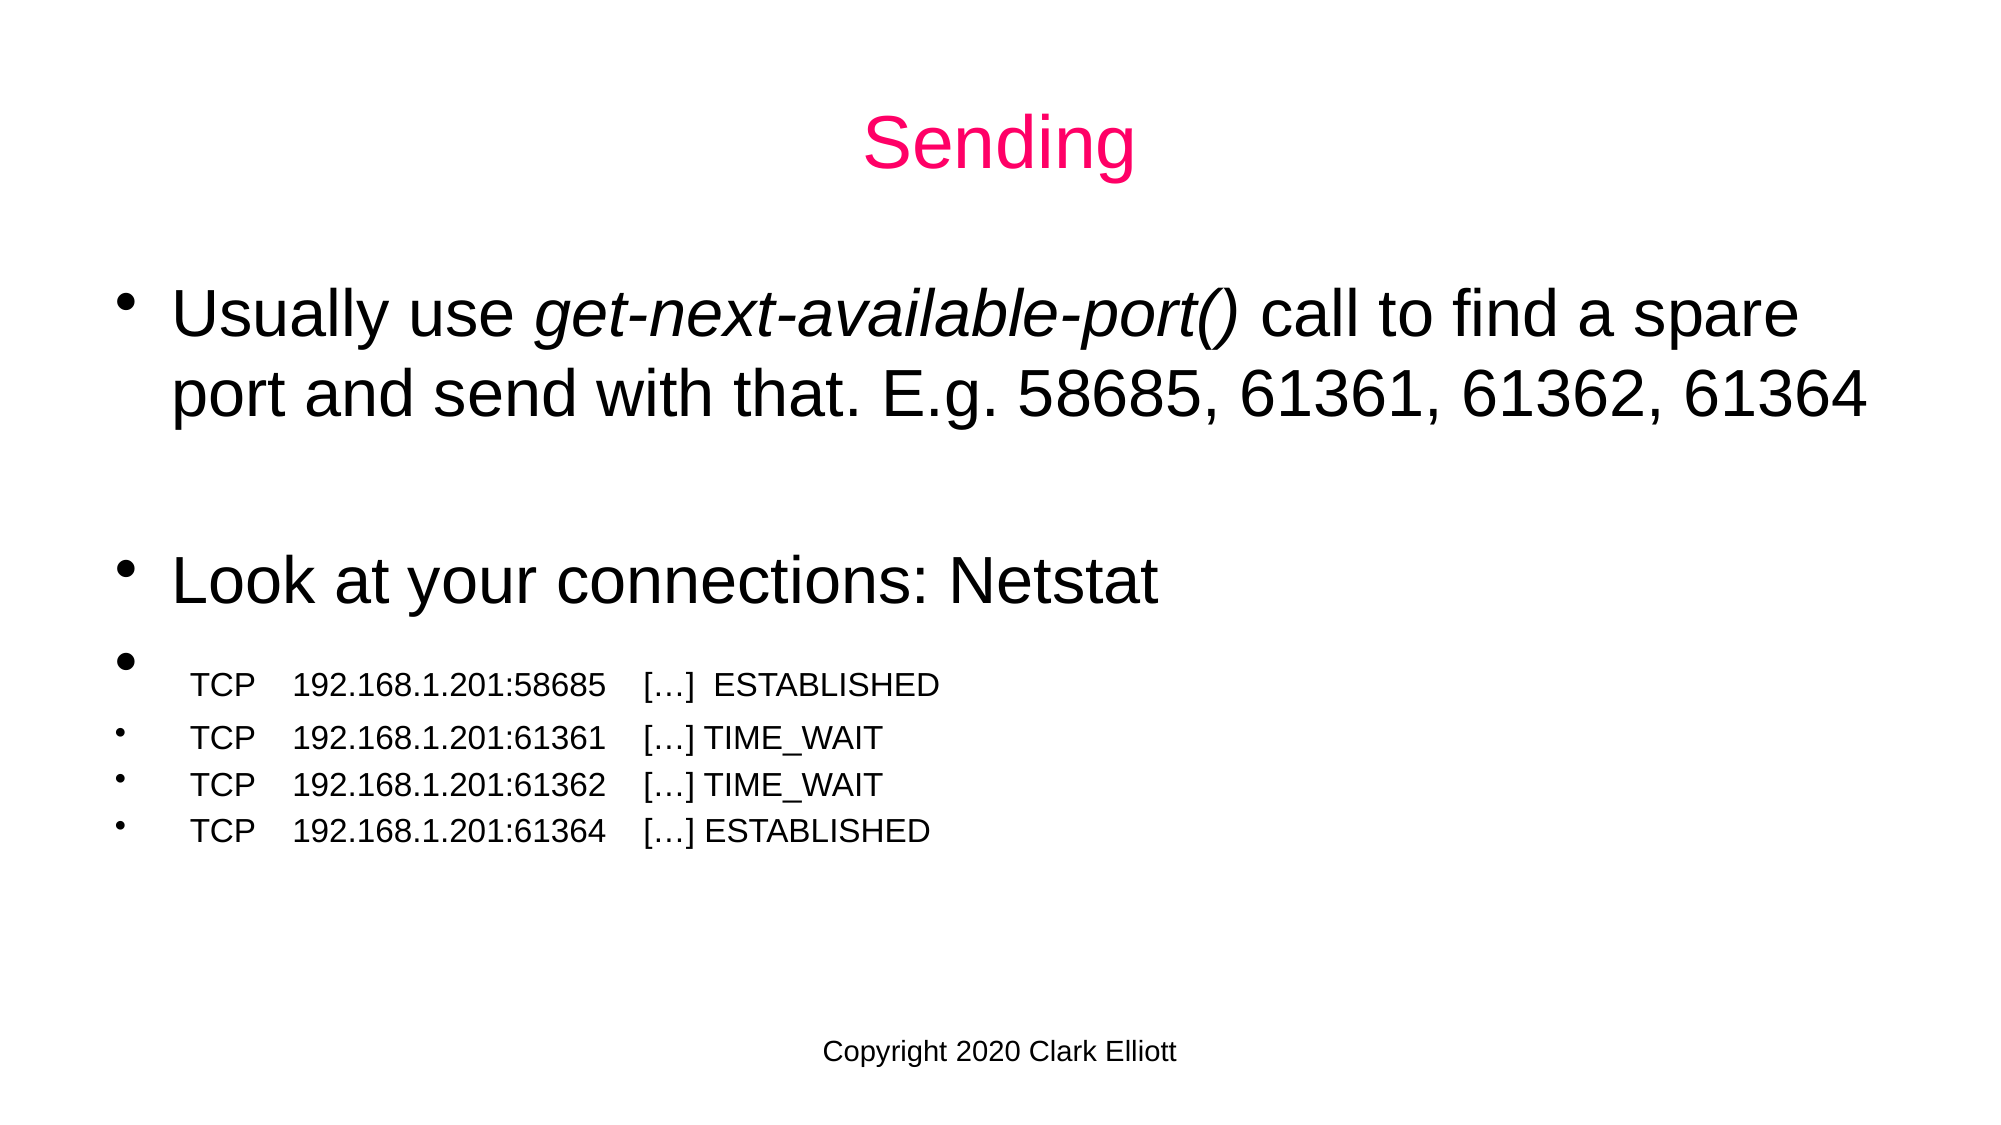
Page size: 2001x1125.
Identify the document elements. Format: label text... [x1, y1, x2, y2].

text_box Copyright 2020 Clark Elliott [762, 1024, 1238, 1103]
title Sending [99, 45, 1900, 233]
list Usually use get-next-available-port() call to find a spare port and send with that. E.g. 58685, 61361, 61362, 61364 Look at your connections: Netstat TCP 192.168.1.201:58685 […] ESTABLISHED TCP 192.168.1.201:61361 […] TIME_WAIT TCP 192.168.1.201:61362 […] TIME_WAIT TCP 192.168.1.201:61364 […] ESTABLISHED [99, 262, 1900, 1005]
